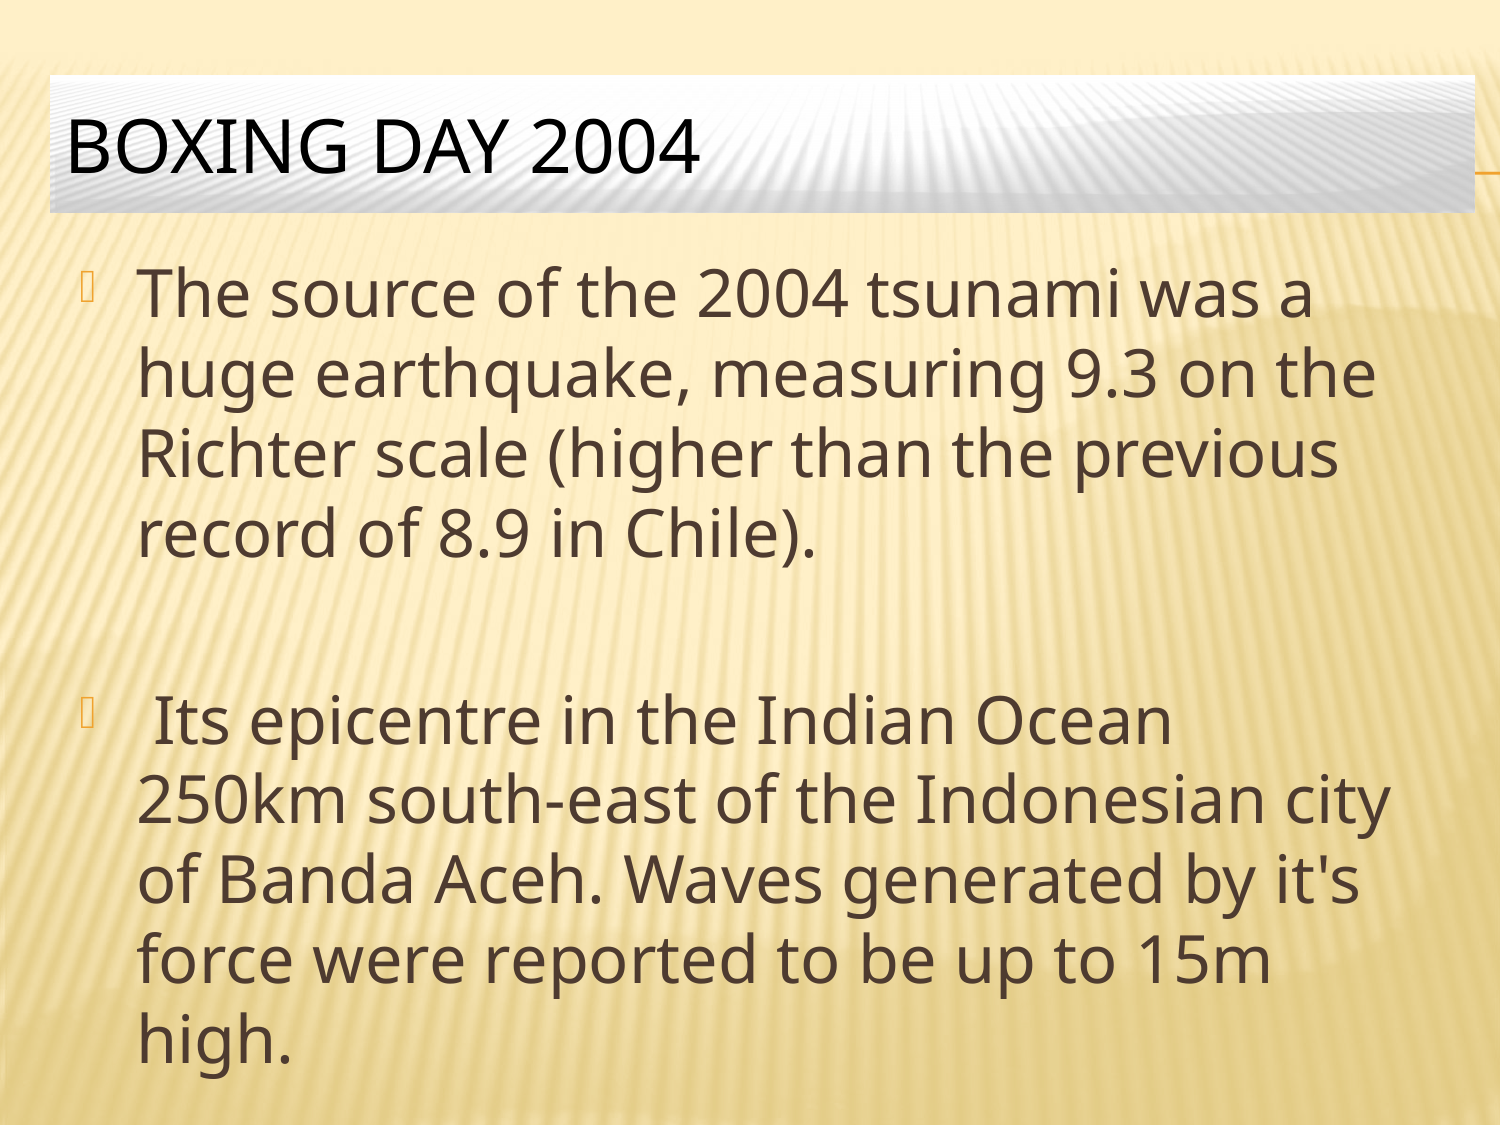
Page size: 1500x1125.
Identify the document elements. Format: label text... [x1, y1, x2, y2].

title Boxing day 2004 [50, 75, 1475, 213]
list The source of the 2004 tsunami was a huge earthquake, measuring 9.3 on the Richter scale (higher than the previous record of 8.9 in Chile). Its epicentre in the Indian Ocean 250km south-east of the Indonesian city of Banda Aceh. Waves generated by it's force were reported to be up to 15m high. [64, 243, 1415, 1094]
